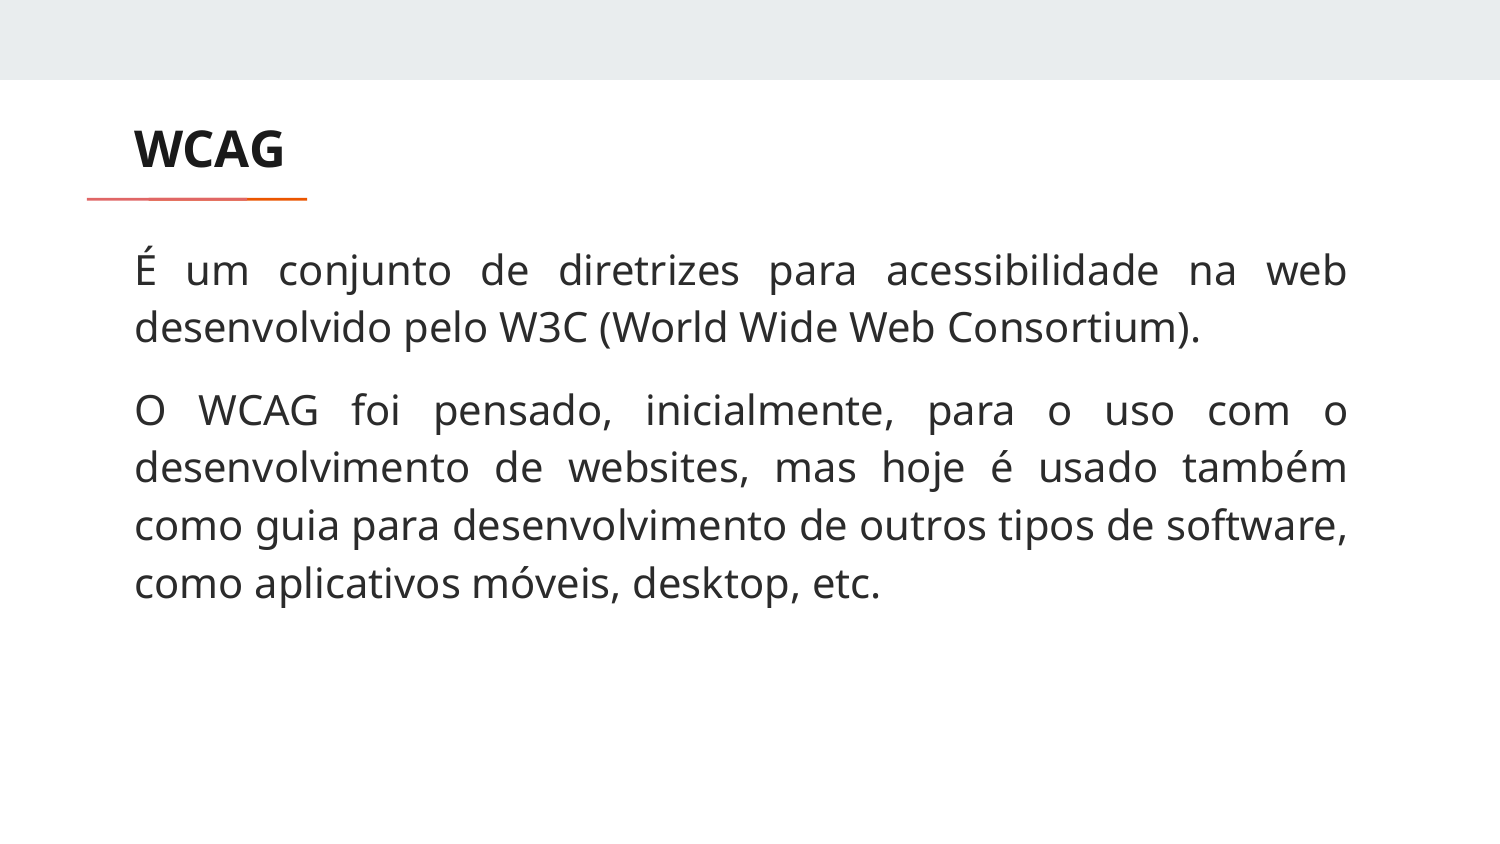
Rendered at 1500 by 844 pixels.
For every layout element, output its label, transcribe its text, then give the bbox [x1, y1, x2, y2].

title WCAG [119, 101, 1381, 190]
list É um conjunto de diretrizes para acessibilidade na web desenvolvido pelo W3C (World Wide Web Consortium). O WCAG foi pensado, inicialmente, para o uso com o desenvolvimento de websites, mas hoje é usado também como guia para desenvolvimento de outros tipos de software, como aplicativos móveis, desktop, etc. [119, 221, 1364, 657]
